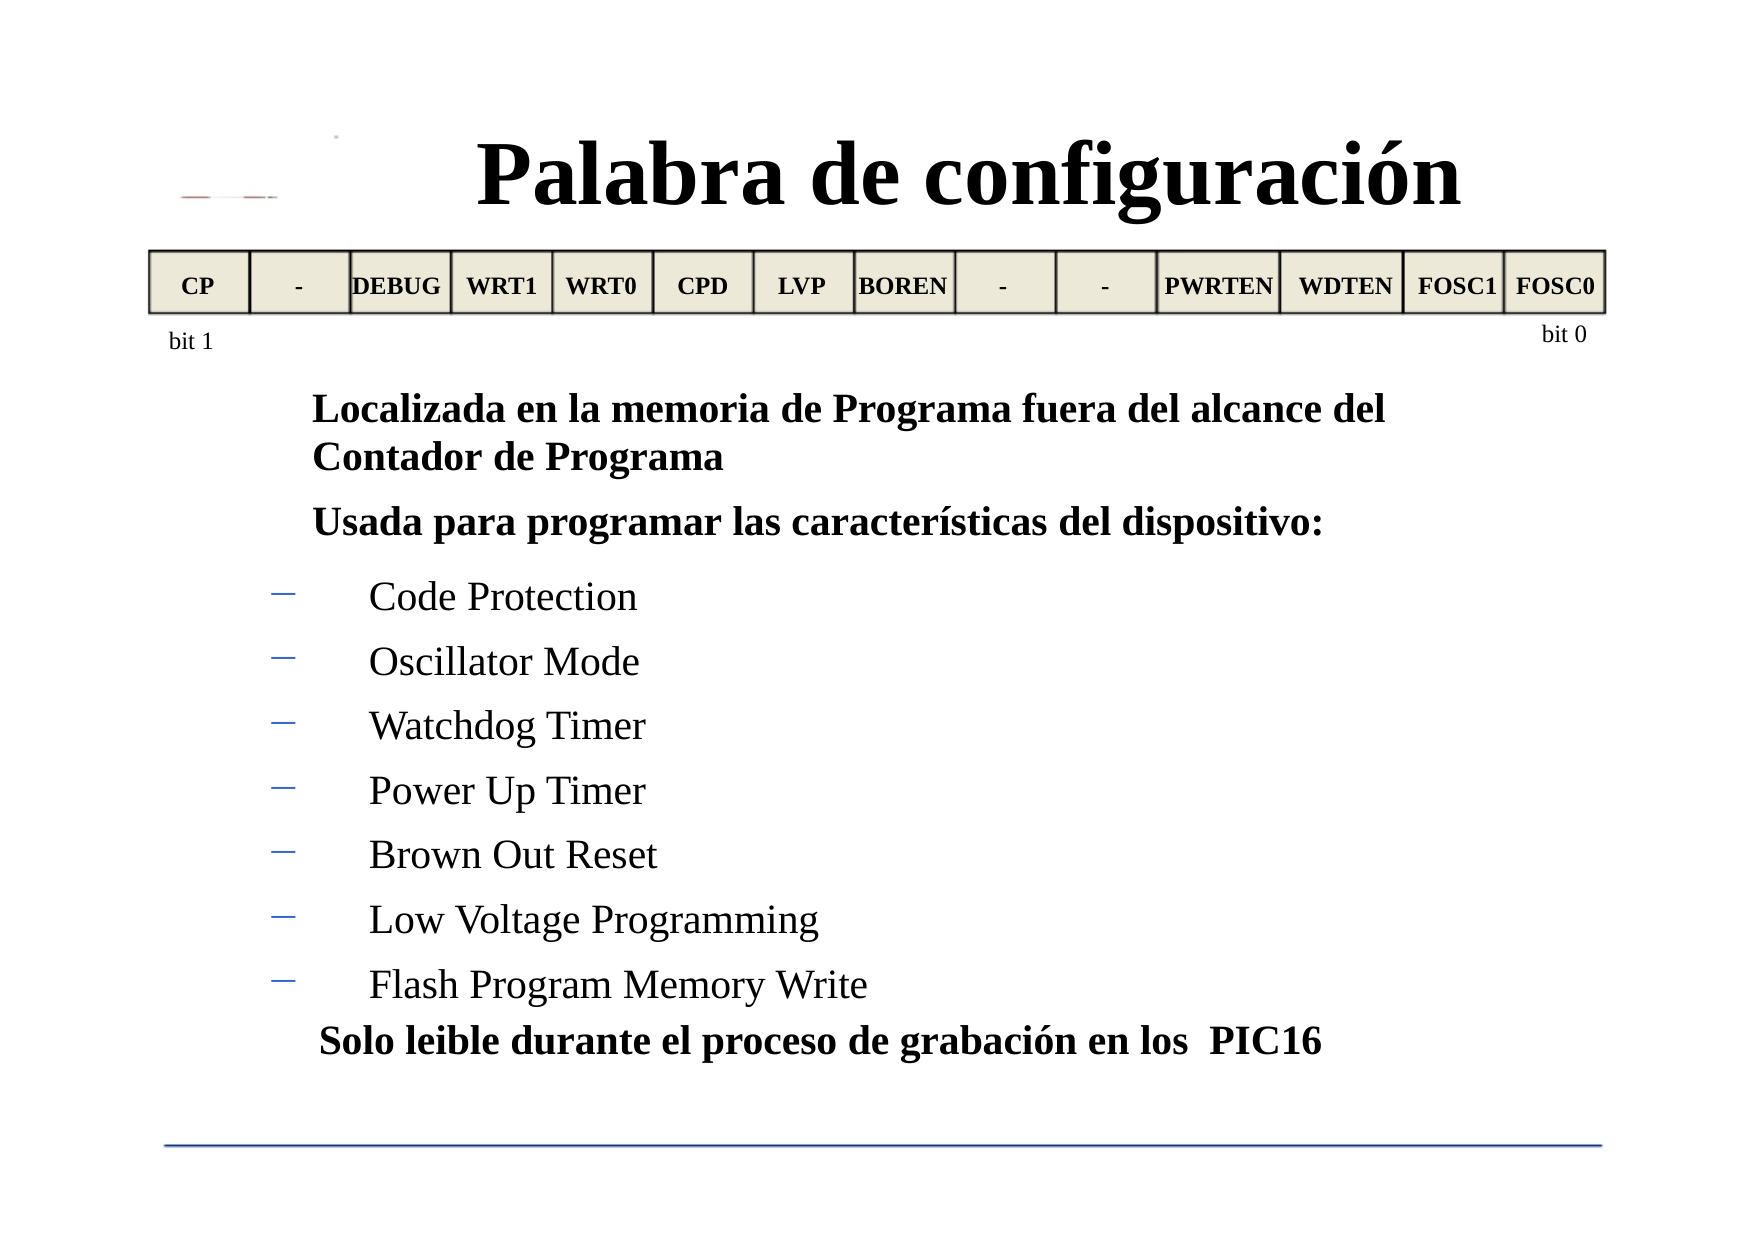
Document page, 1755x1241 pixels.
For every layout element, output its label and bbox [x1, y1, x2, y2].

picture [124, 56, 1630, 1184]
